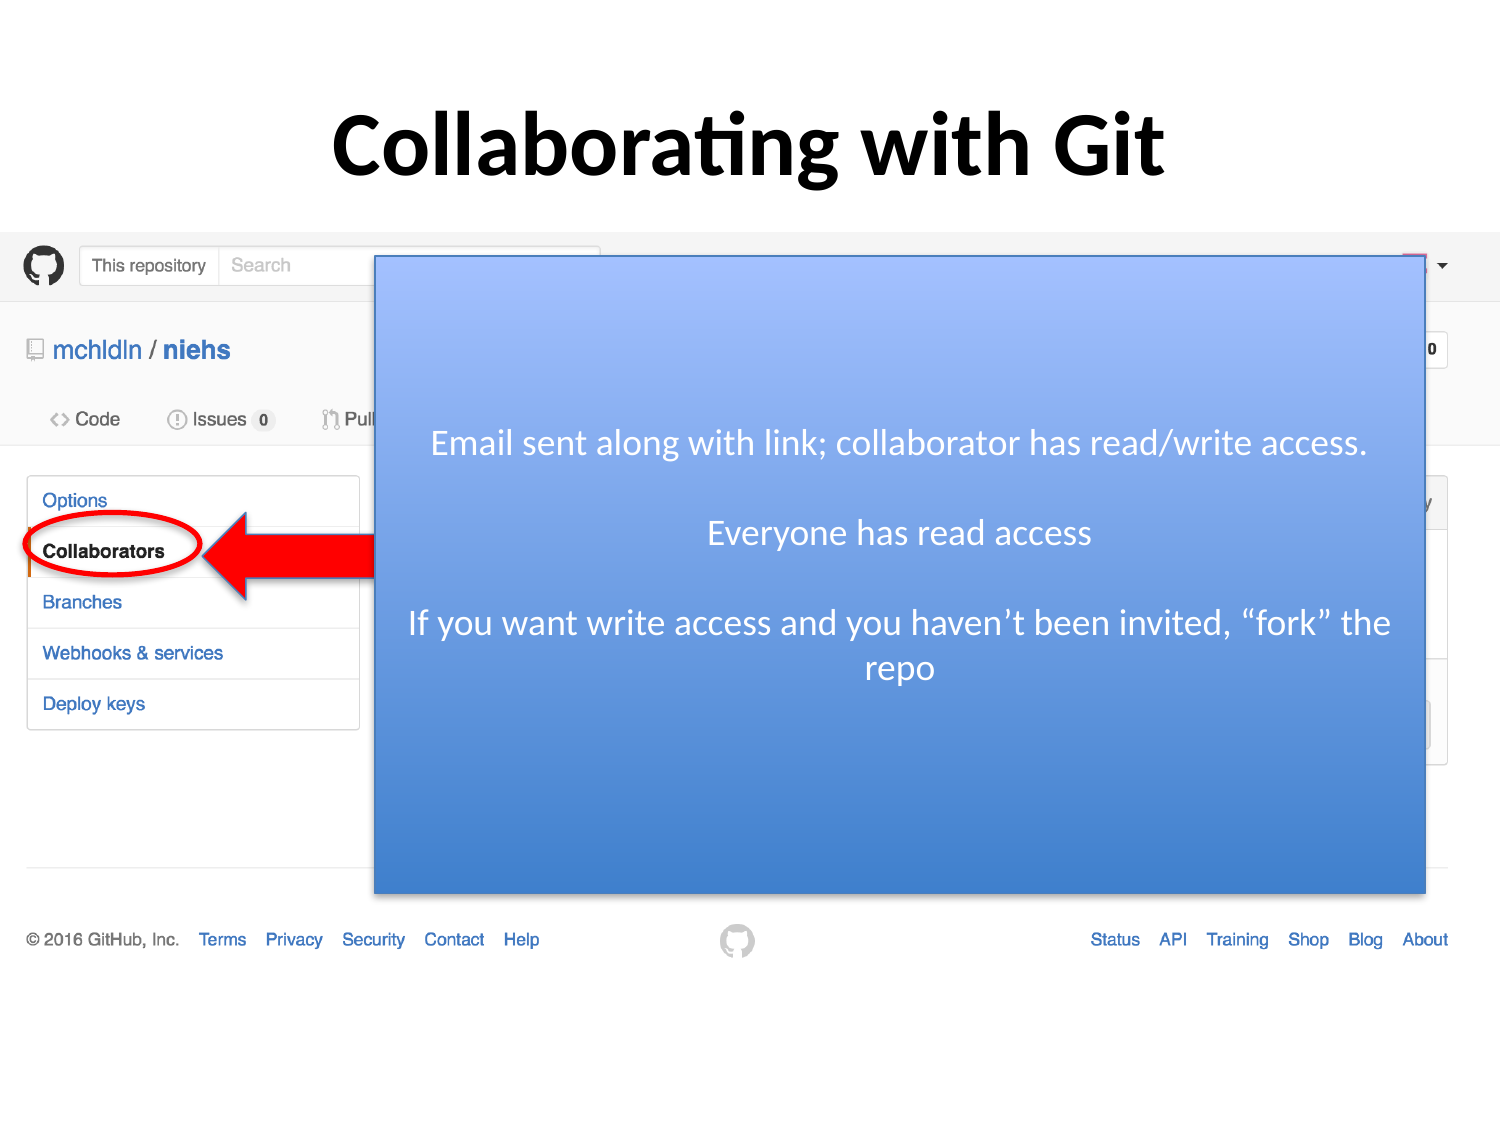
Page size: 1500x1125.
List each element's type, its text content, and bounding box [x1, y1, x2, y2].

picture [0, 232, 1500, 999]
title Collaborating with Git [75, 45, 1425, 230]
